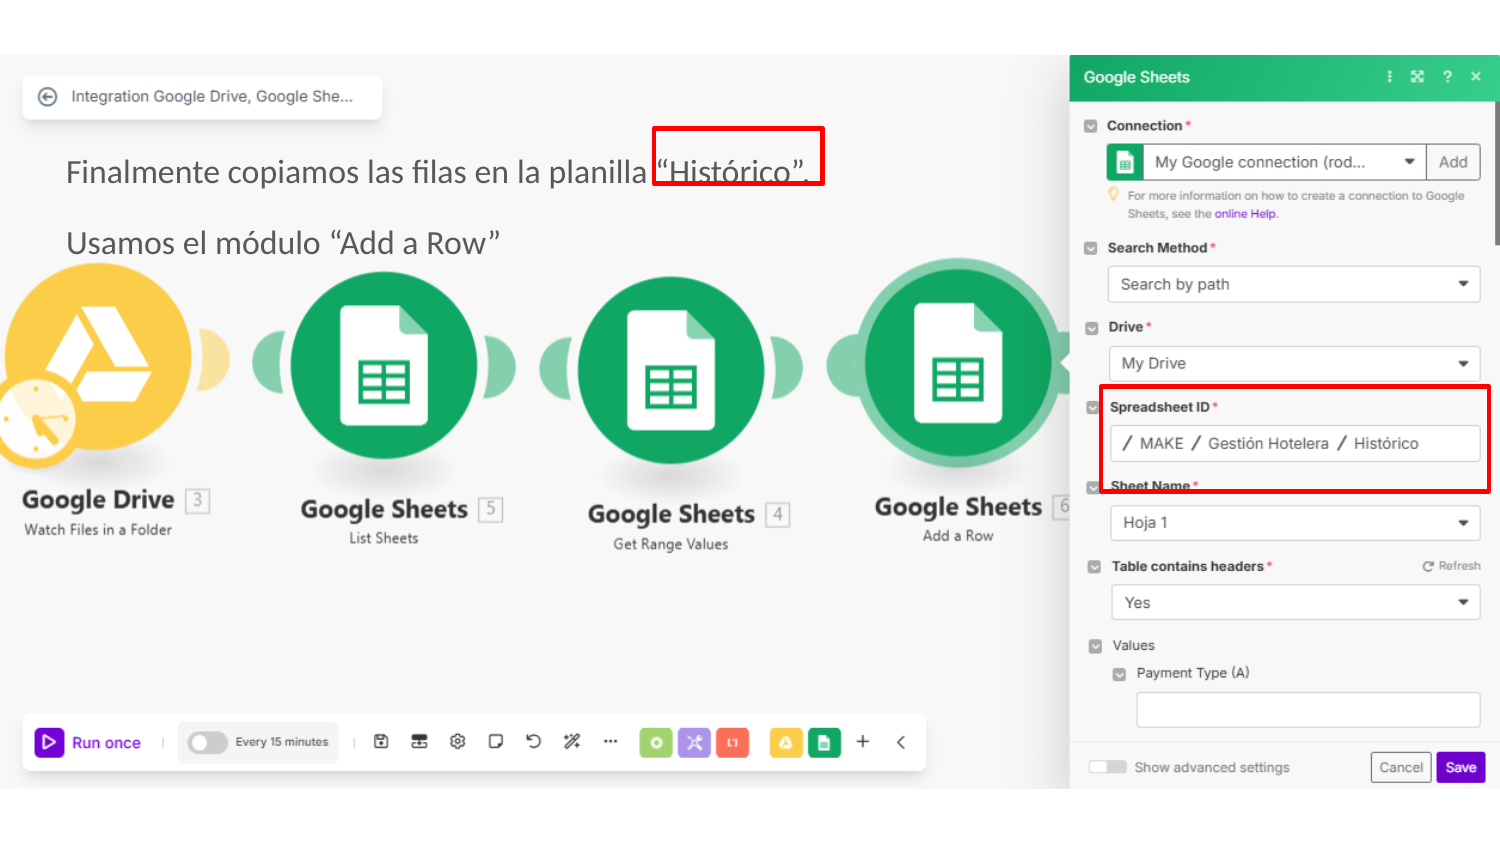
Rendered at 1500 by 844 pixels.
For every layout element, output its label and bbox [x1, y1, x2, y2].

picture [0, 55, 1500, 789]
